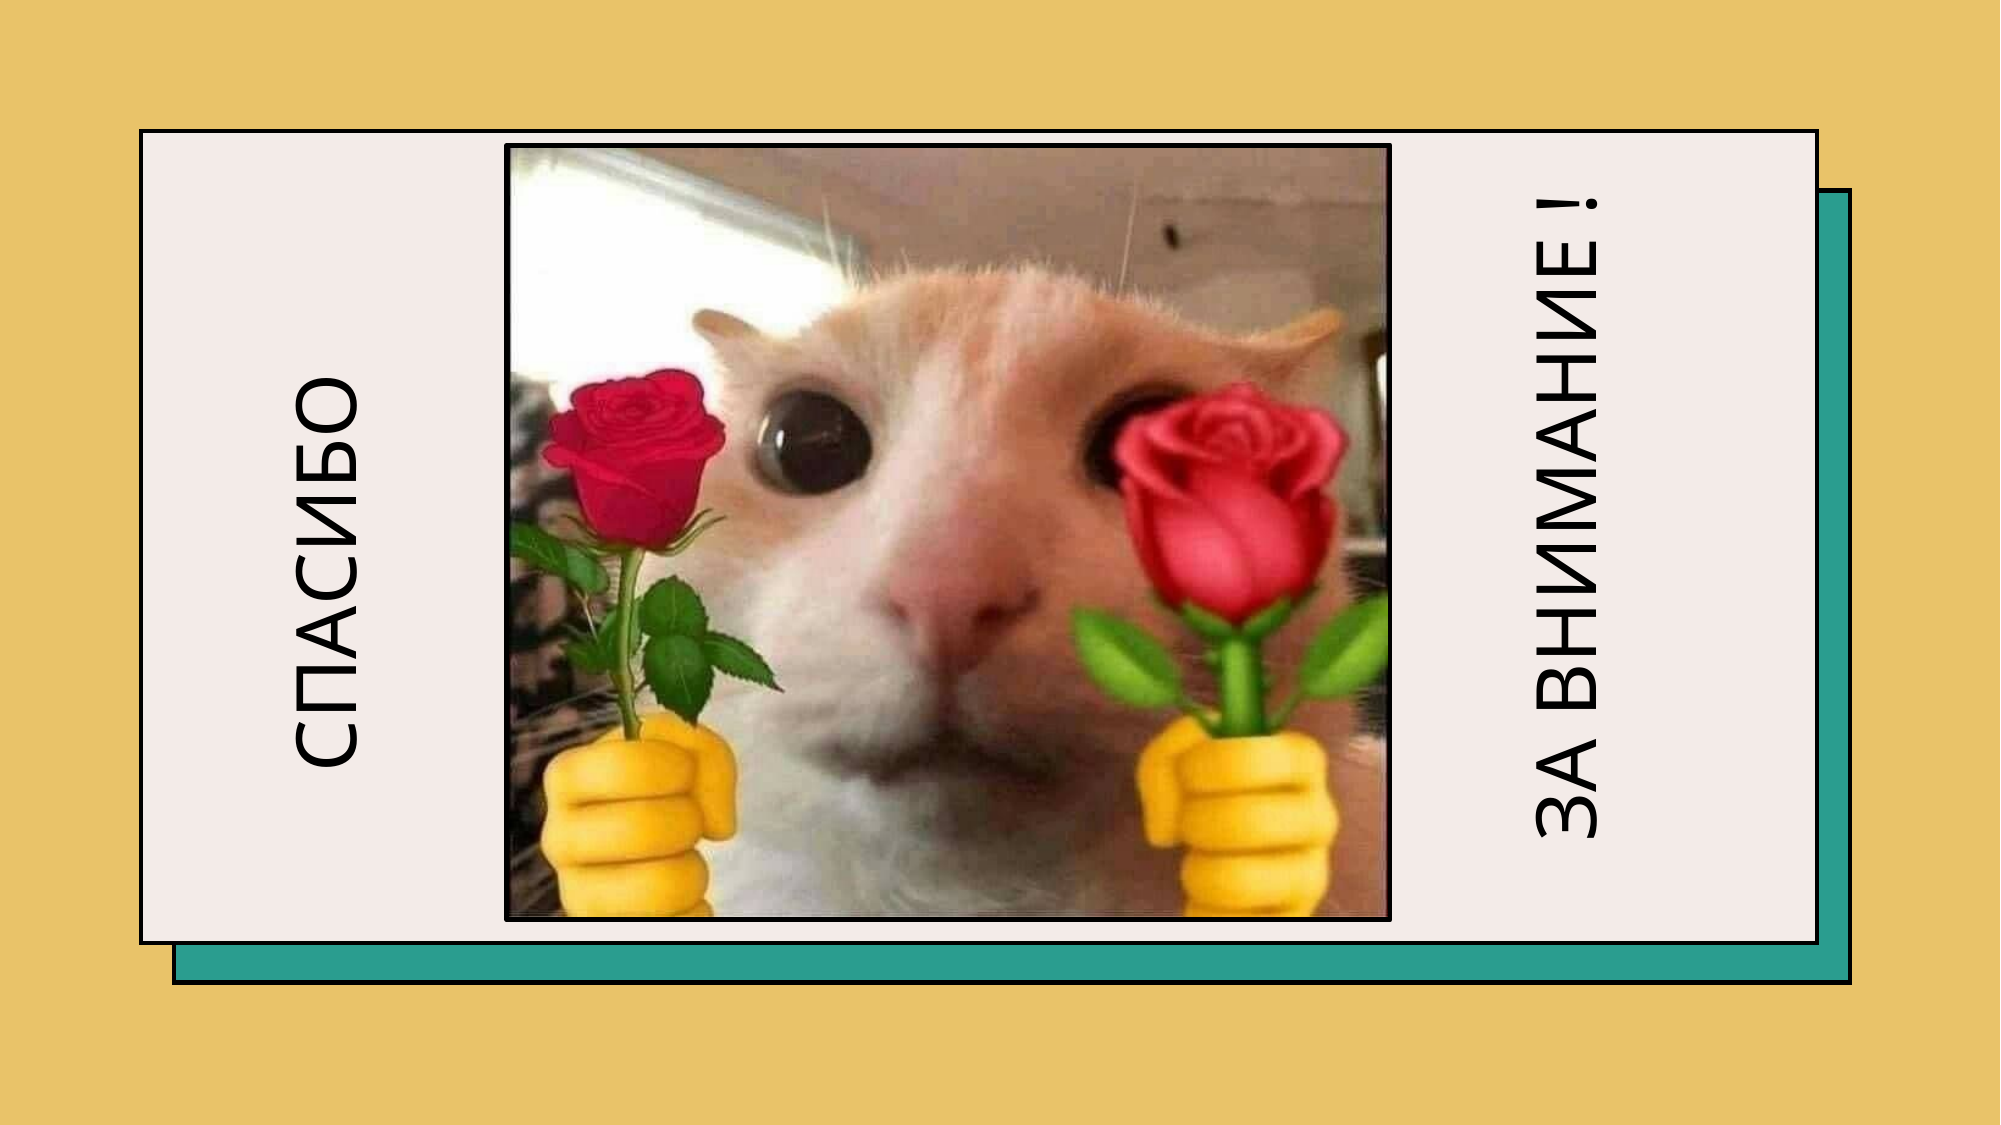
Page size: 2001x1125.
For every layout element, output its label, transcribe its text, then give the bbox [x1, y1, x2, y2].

text_box ЗА ВНИМАНИЕ ! [1505, 177, 1621, 857]
picture [509, 147, 1388, 918]
text_box СПАСИБО [265, 314, 381, 787]
